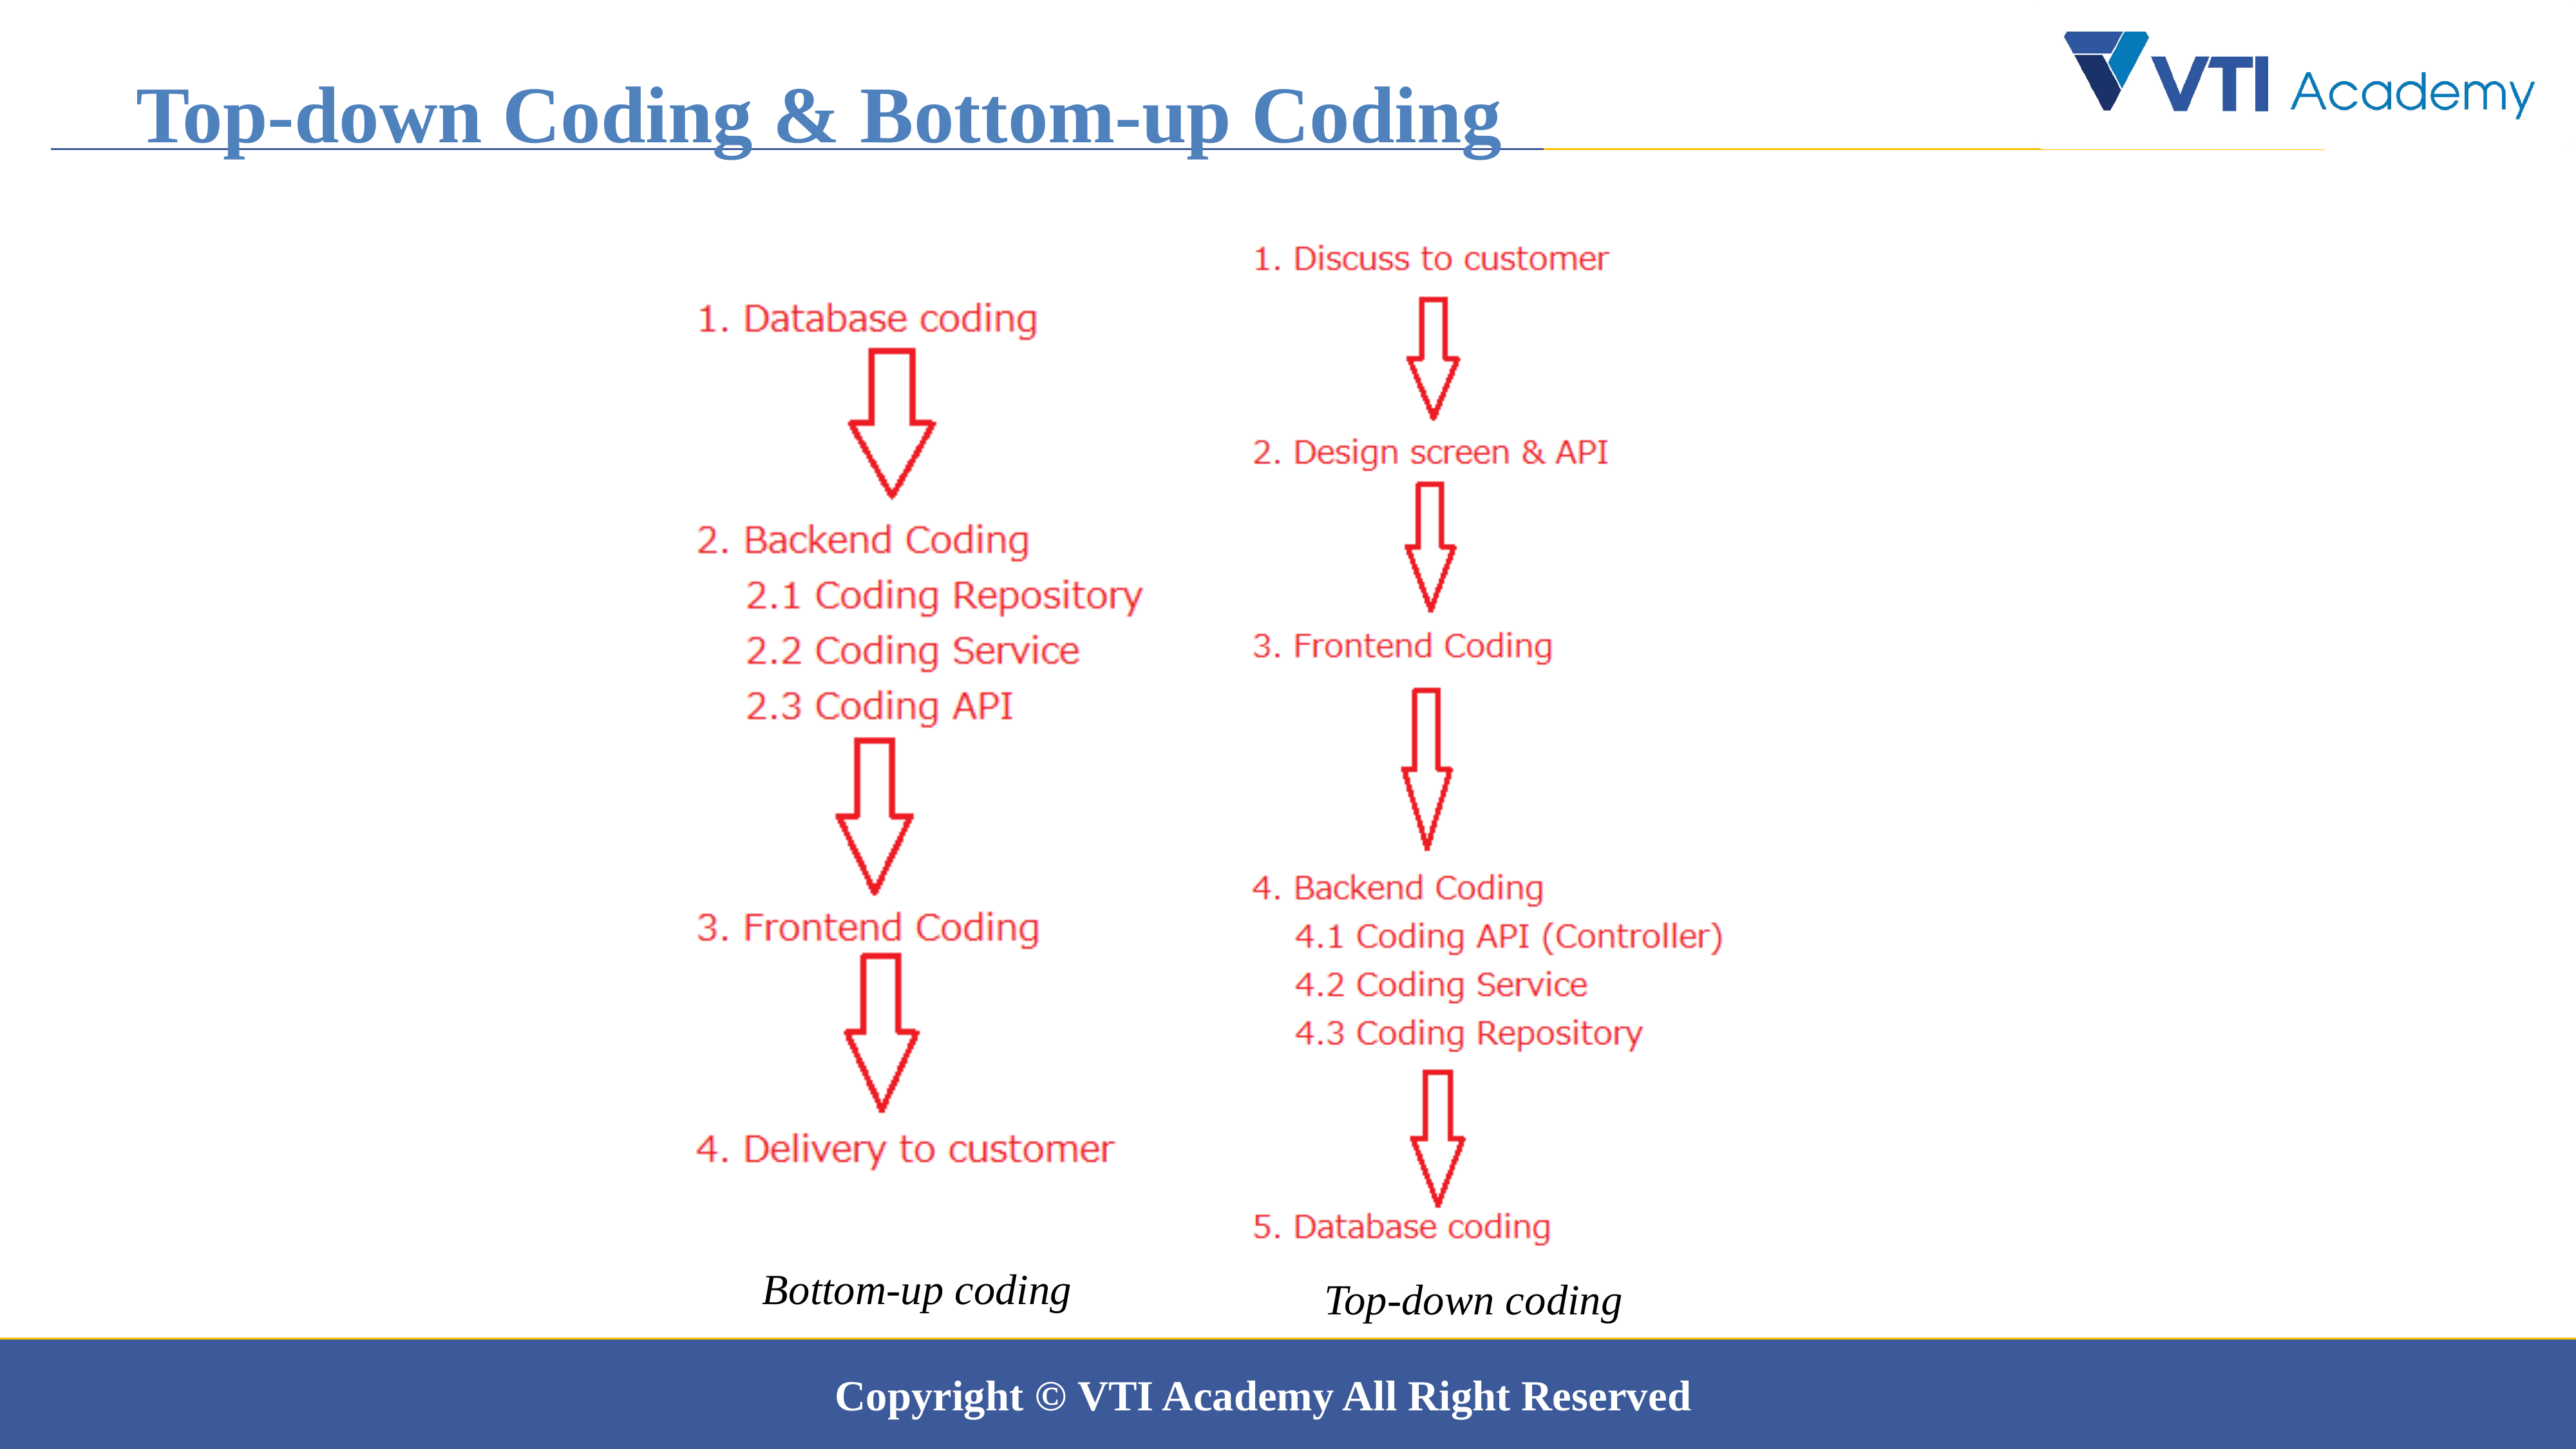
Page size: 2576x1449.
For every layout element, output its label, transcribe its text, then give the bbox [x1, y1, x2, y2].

picture [2034, 0, 2576, 149]
picture [672, 267, 1162, 1202]
text_box Top-down Coding & Bottom-up Coding [126, 60, 1709, 161]
picture [1215, 222, 1732, 1267]
text_box Bottom-up coding [752, 1256, 1082, 1318]
text_box Top-down coding [1314, 1267, 1633, 1328]
